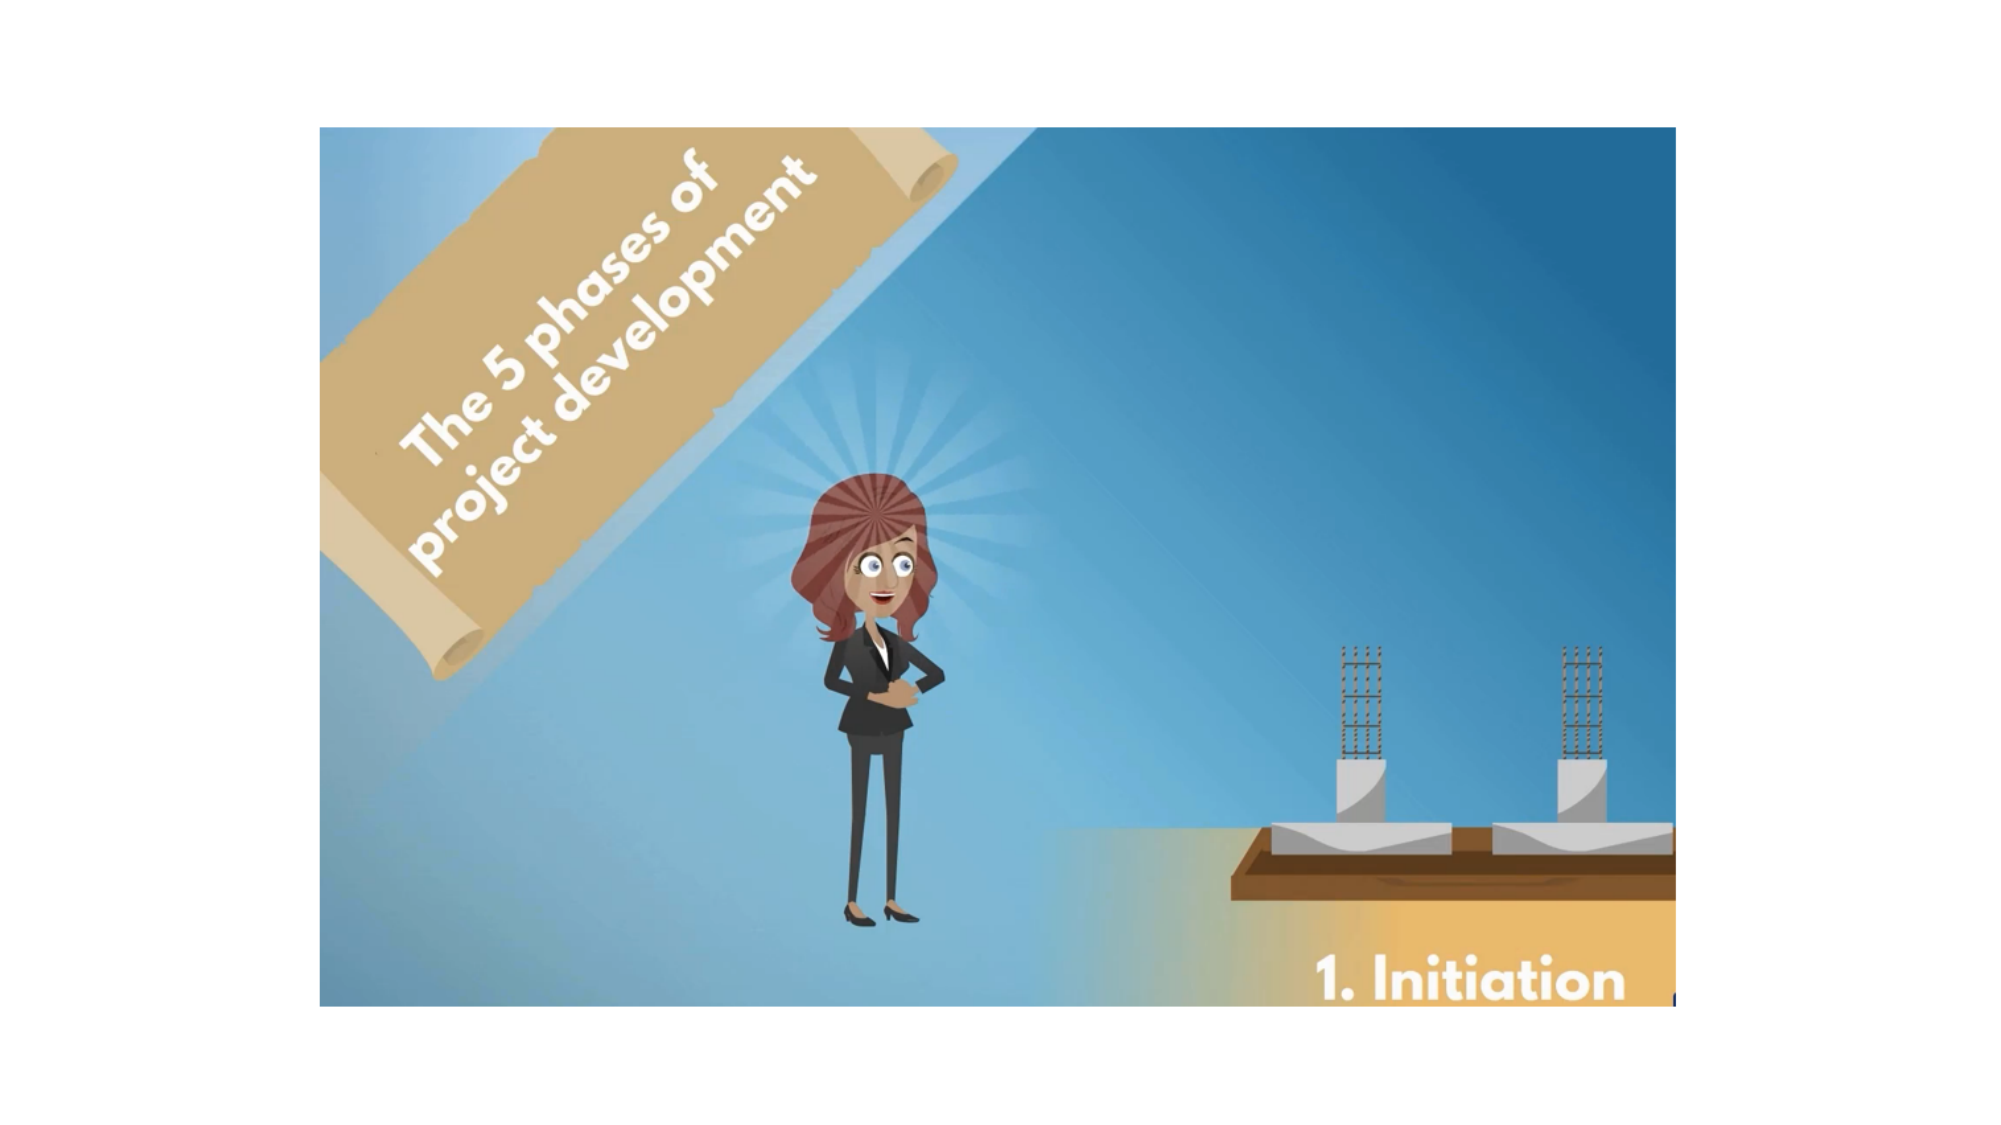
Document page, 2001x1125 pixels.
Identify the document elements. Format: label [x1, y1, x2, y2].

list [283, 105, 1717, 1020]
